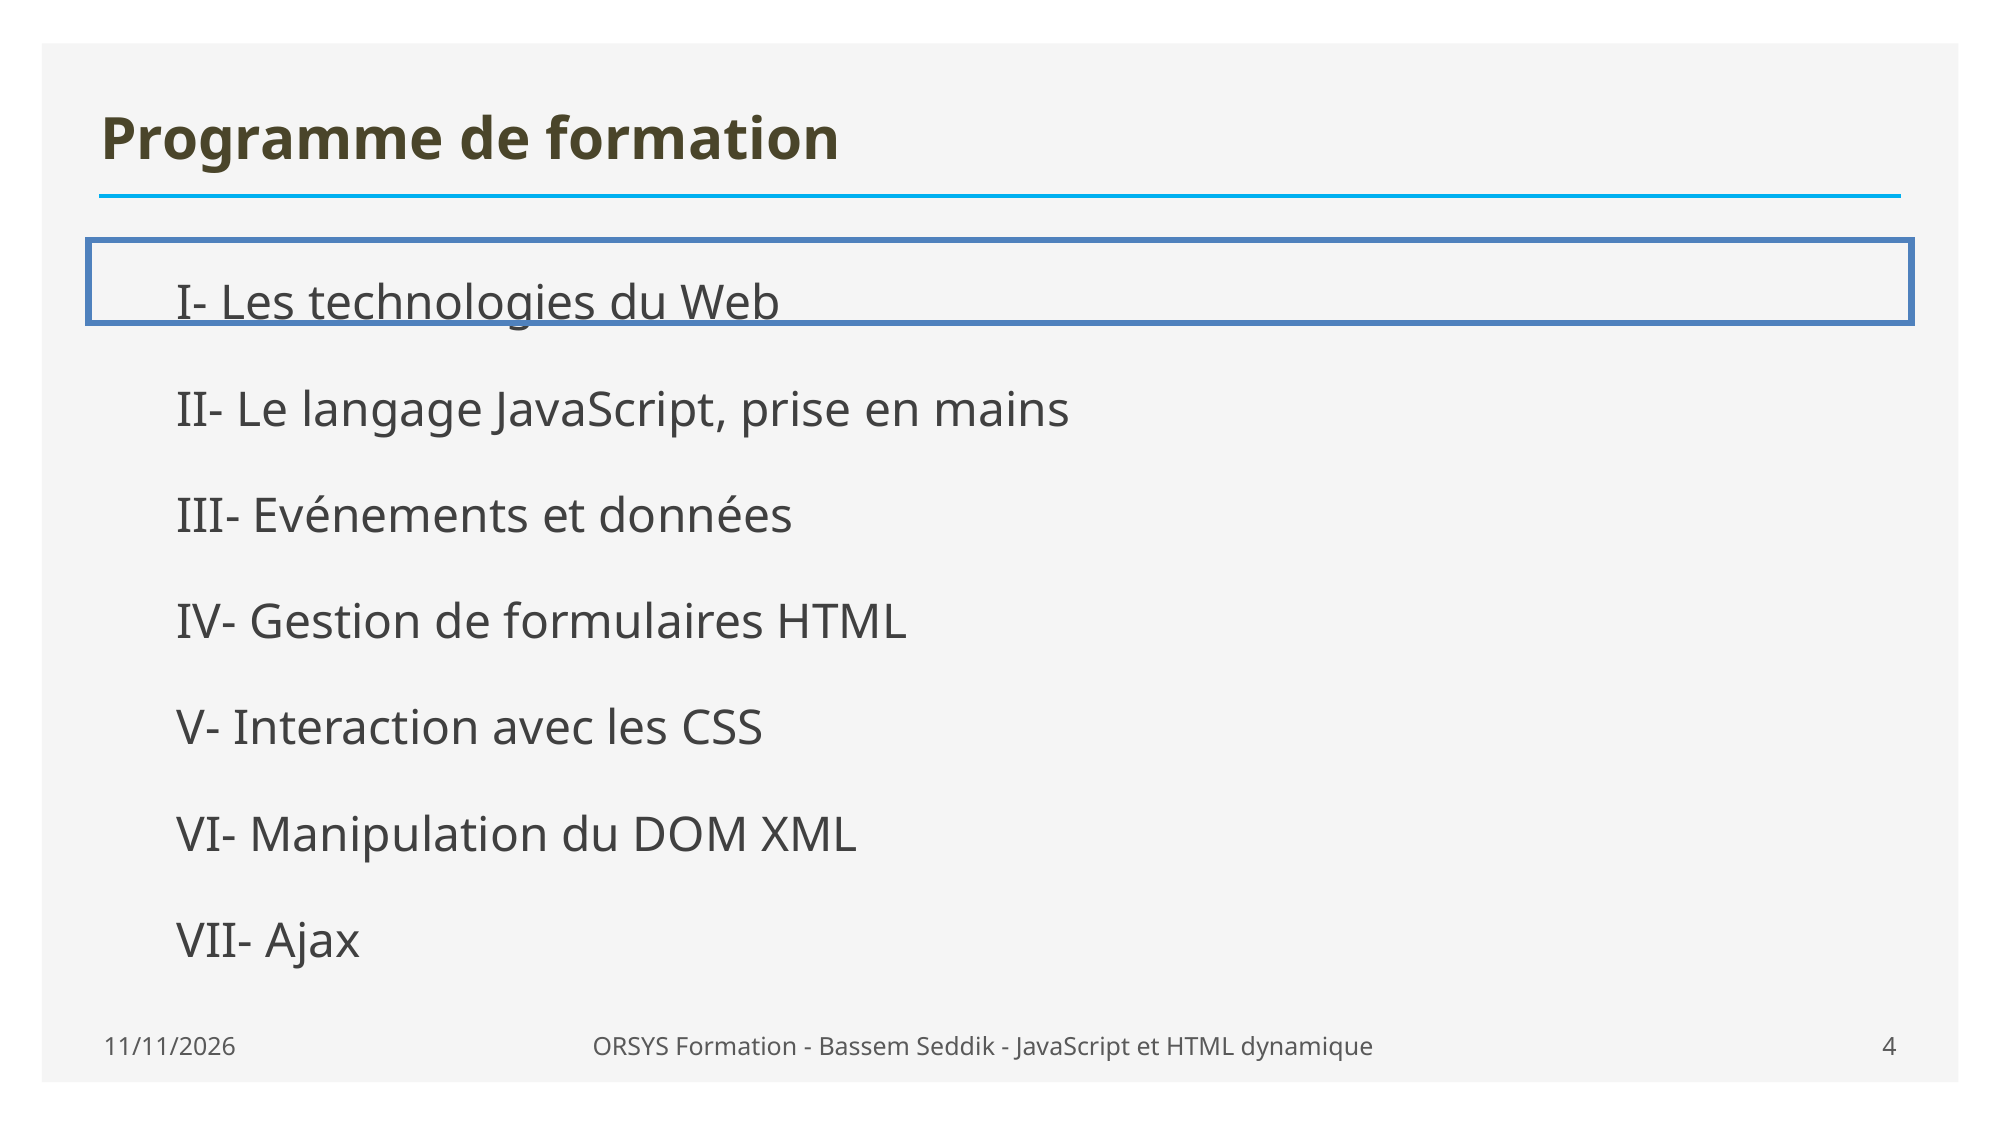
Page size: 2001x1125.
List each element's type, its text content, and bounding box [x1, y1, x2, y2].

footer ORSYS Formation - Bassem Seddik - JavaScript et HTML dynamique [340, 1017, 1626, 1078]
text_box [87, 239, 1912, 324]
list I- Les technologies du Web II- Le langage JavaScript, prise en mains III- Evénements et données IV- Gestion de formulaires HTML V- Interaction avec les CSS VI- Manipulation du DOM XML VII- Ajax [161, 235, 1627, 239]
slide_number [88, 1017, 340, 1078]
slide_number 4 [1626, 1017, 1912, 1078]
title Programme de formation [85, 73, 1888, 179]
list I- Les technologies du Web II- Le langage JavaScript, prise en mains III- Evénements et données IV- Gestion de formulaires HTML V- Interaction avec les CSS VI- Manipulation du DOM XML VII- Ajax [161, 324, 1627, 982]
